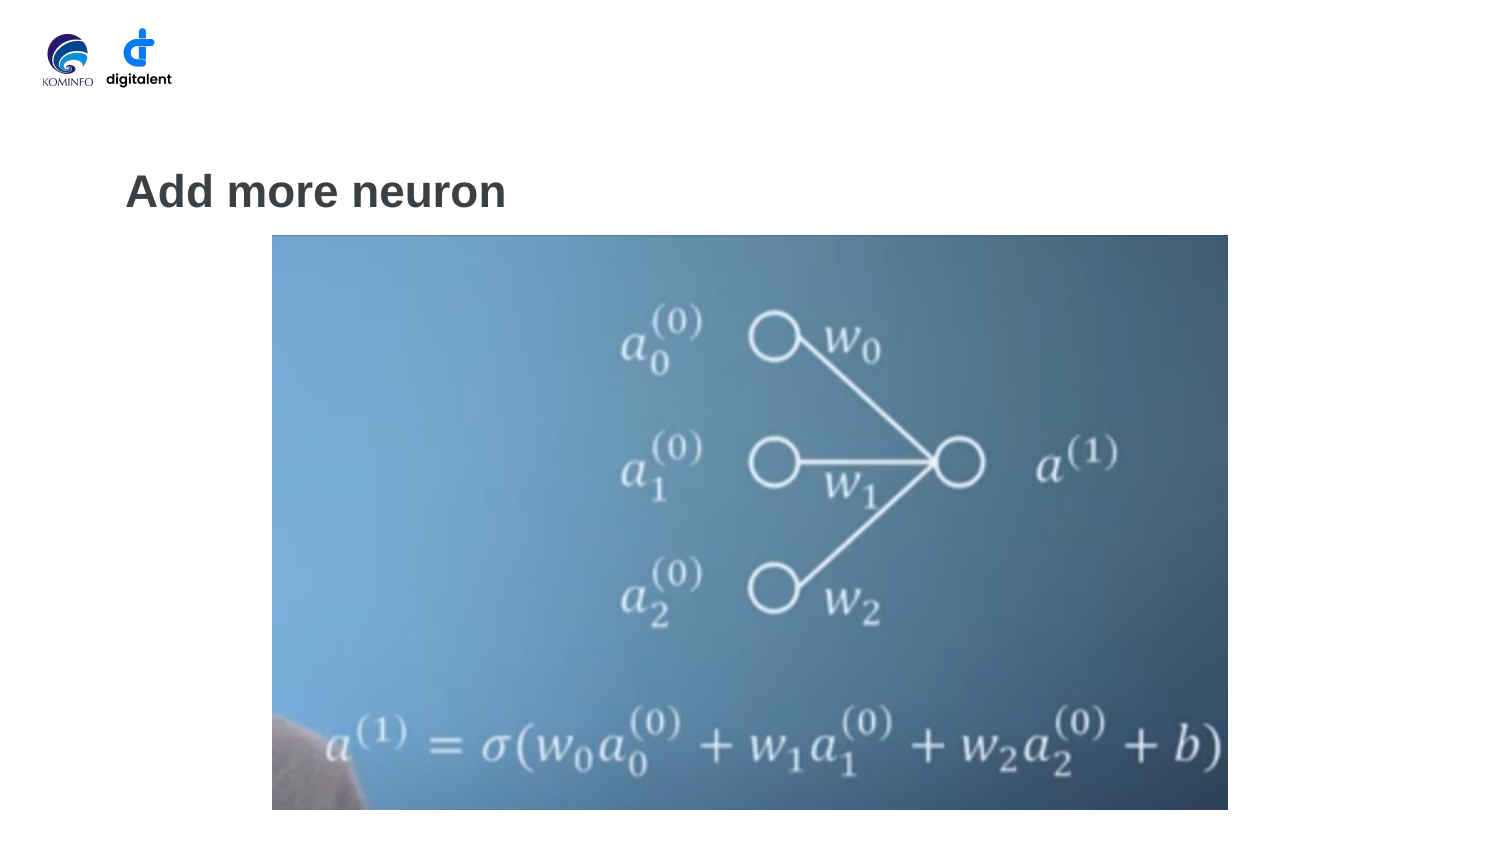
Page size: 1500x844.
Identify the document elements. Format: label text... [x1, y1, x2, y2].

picture [43, 0, 218, 140]
text_box Add more neuron [125, 161, 1214, 220]
picture [272, 235, 1228, 810]
